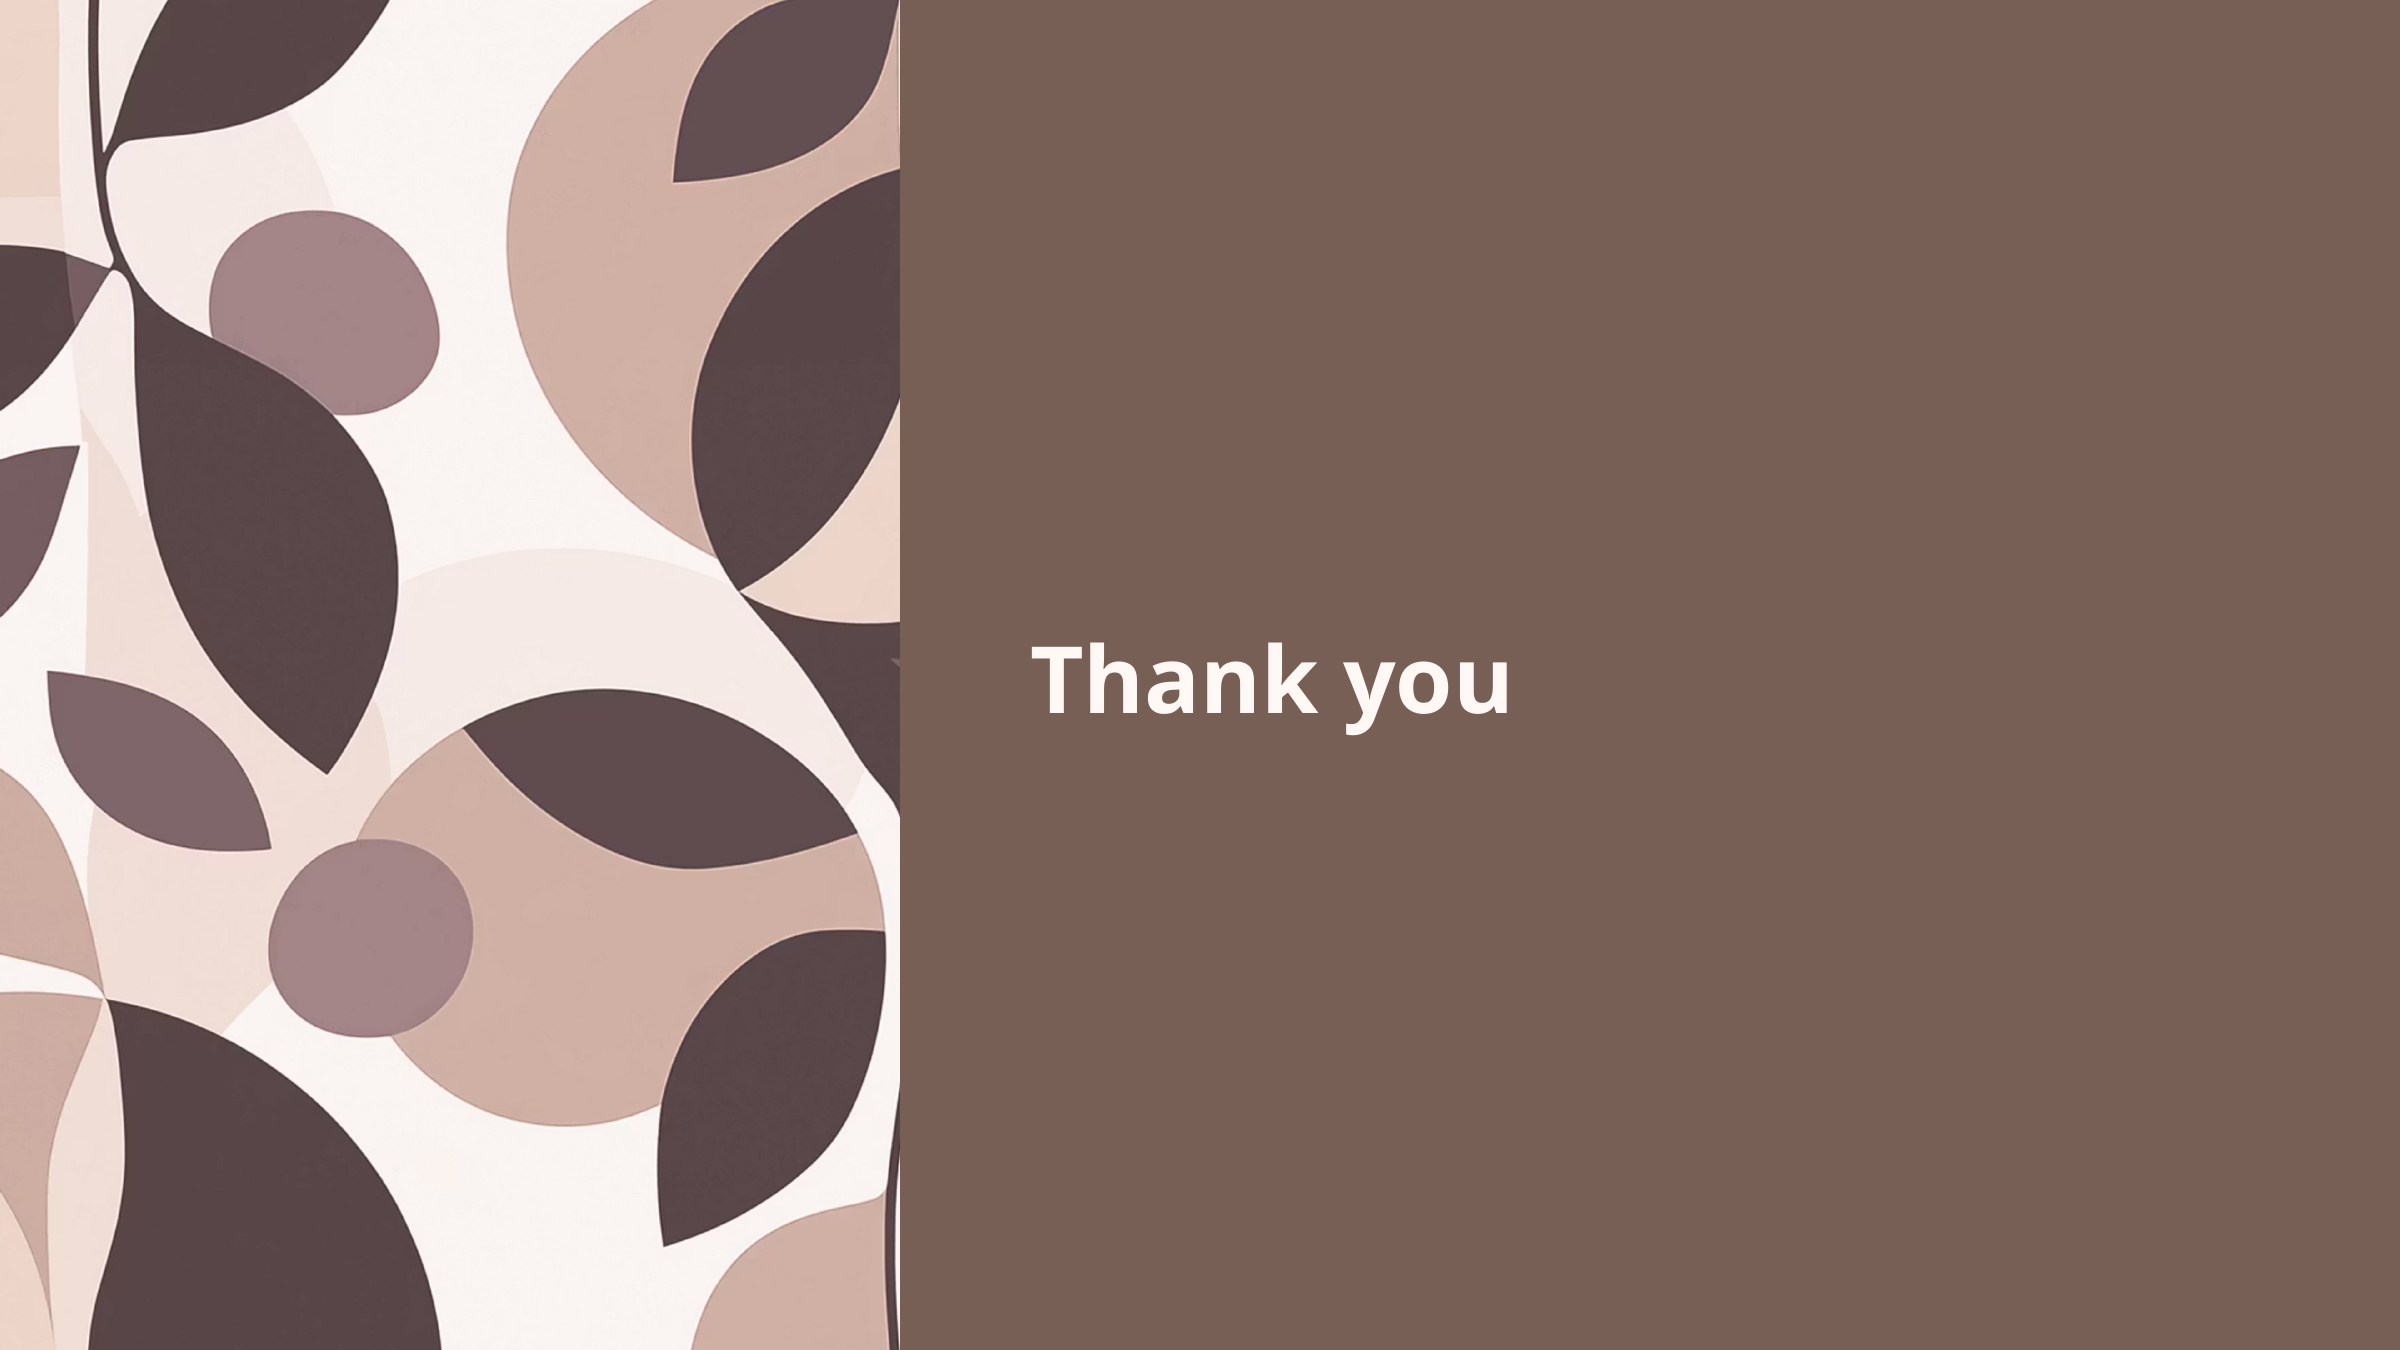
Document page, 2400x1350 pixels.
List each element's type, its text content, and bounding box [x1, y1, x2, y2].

picture [0, 0, 900, 1350]
text_box Thank you [1030, 616, 1961, 734]
